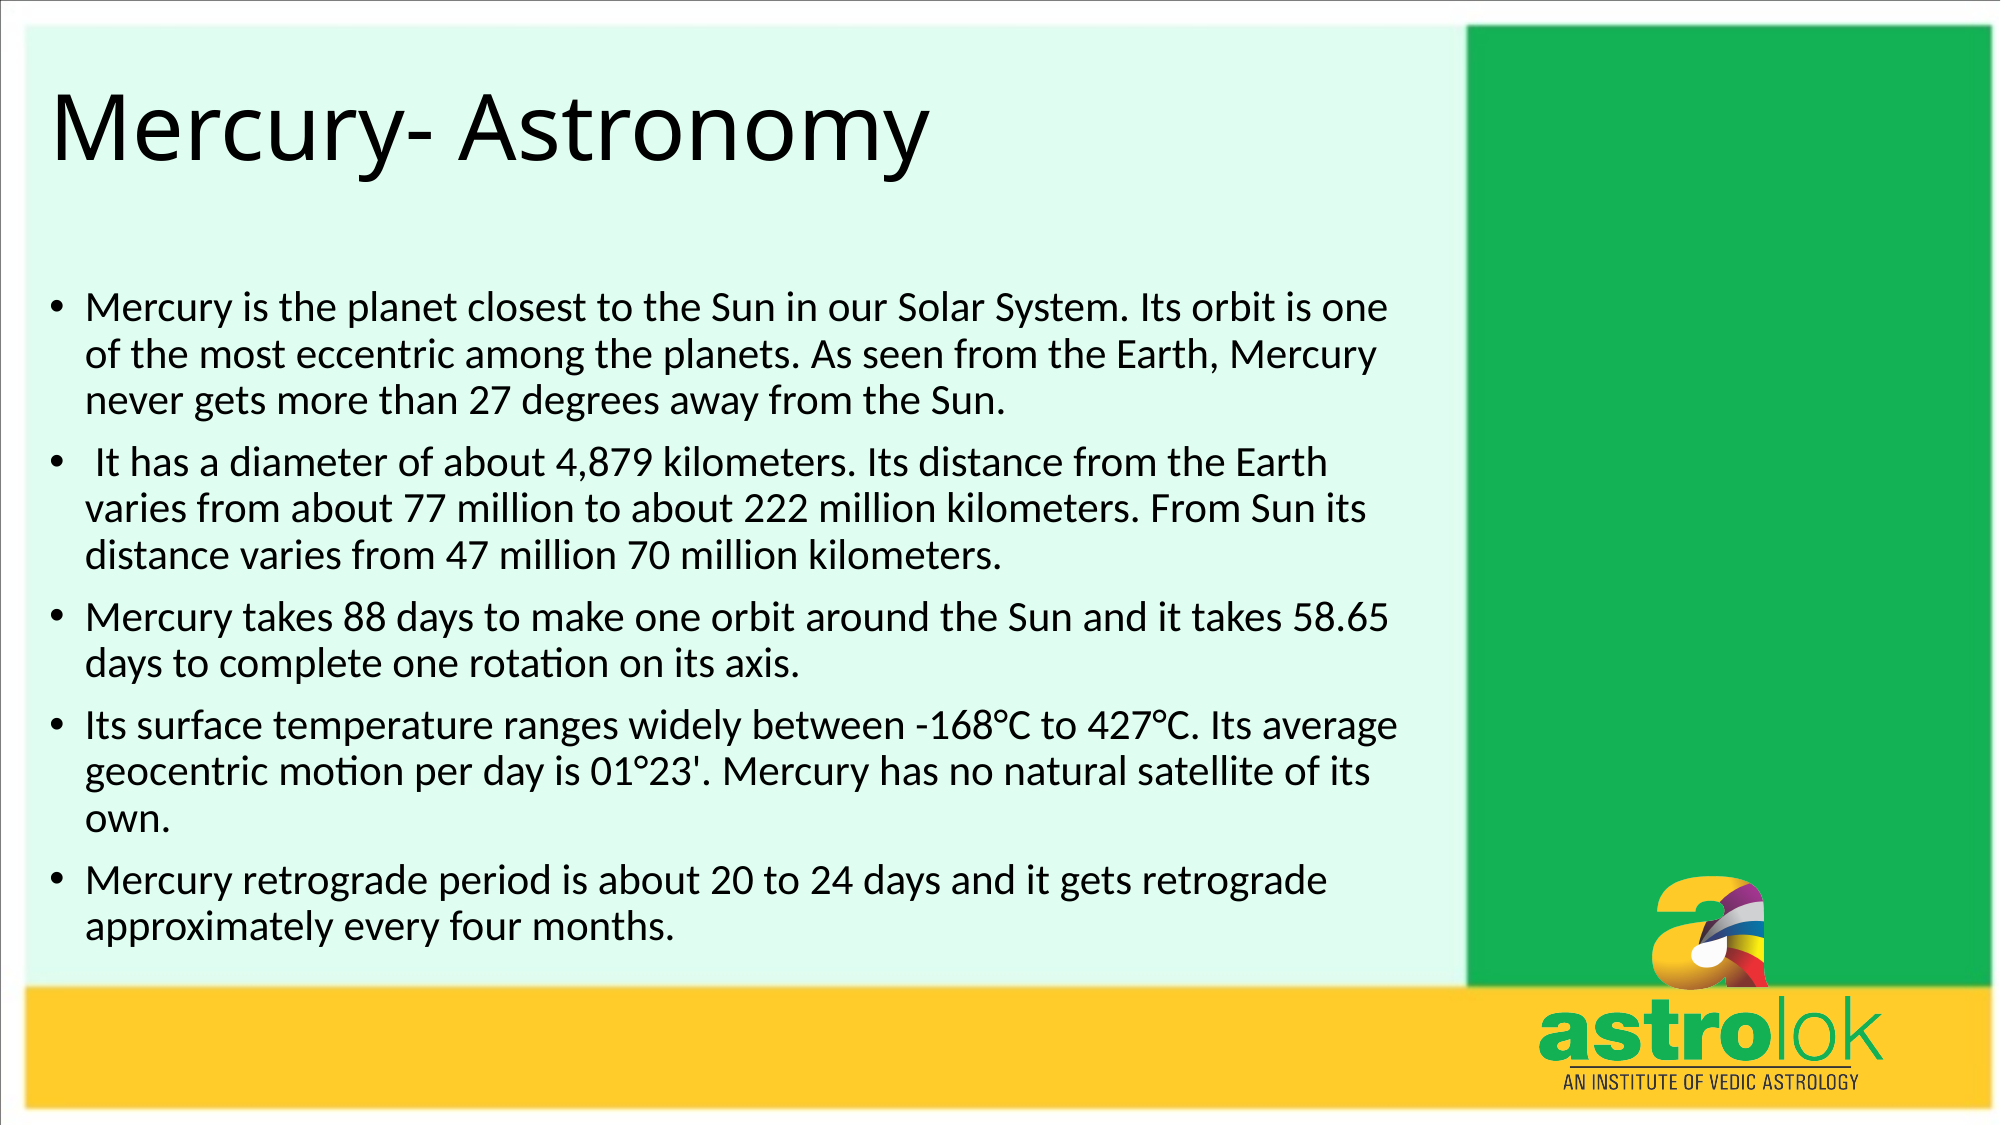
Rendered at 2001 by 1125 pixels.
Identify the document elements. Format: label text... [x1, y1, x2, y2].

picture [0, 0, 2001, 1125]
title Mercury- Astronomy [34, 22, 1473, 240]
list Mercury is the planet closest to the Sun in our Solar System. Its orbit is one of the most eccentric among the planets. As seen from the Earth, Mercury never gets more than 27 degrees away from the Sun. It has a diameter of about 4,879 kilometers. Its distance from the Earth varies from about 77 million to about 222 million kilometers. From Sun its distance varies from 47 million 70 million kilometers. Mercury takes 88 days to make one orbit around the Sun and it takes 58.65 days to complete one rotation on its axis. Its surface temperature ranges widely between -168°C to 427°C. Its average geocentric motion per day is 01°23'. Mercury has no natural satellite of its own. Mercury retrograde period is about 20 to 24 days and it gets retrograde approximately every four months. [34, 277, 1449, 964]
